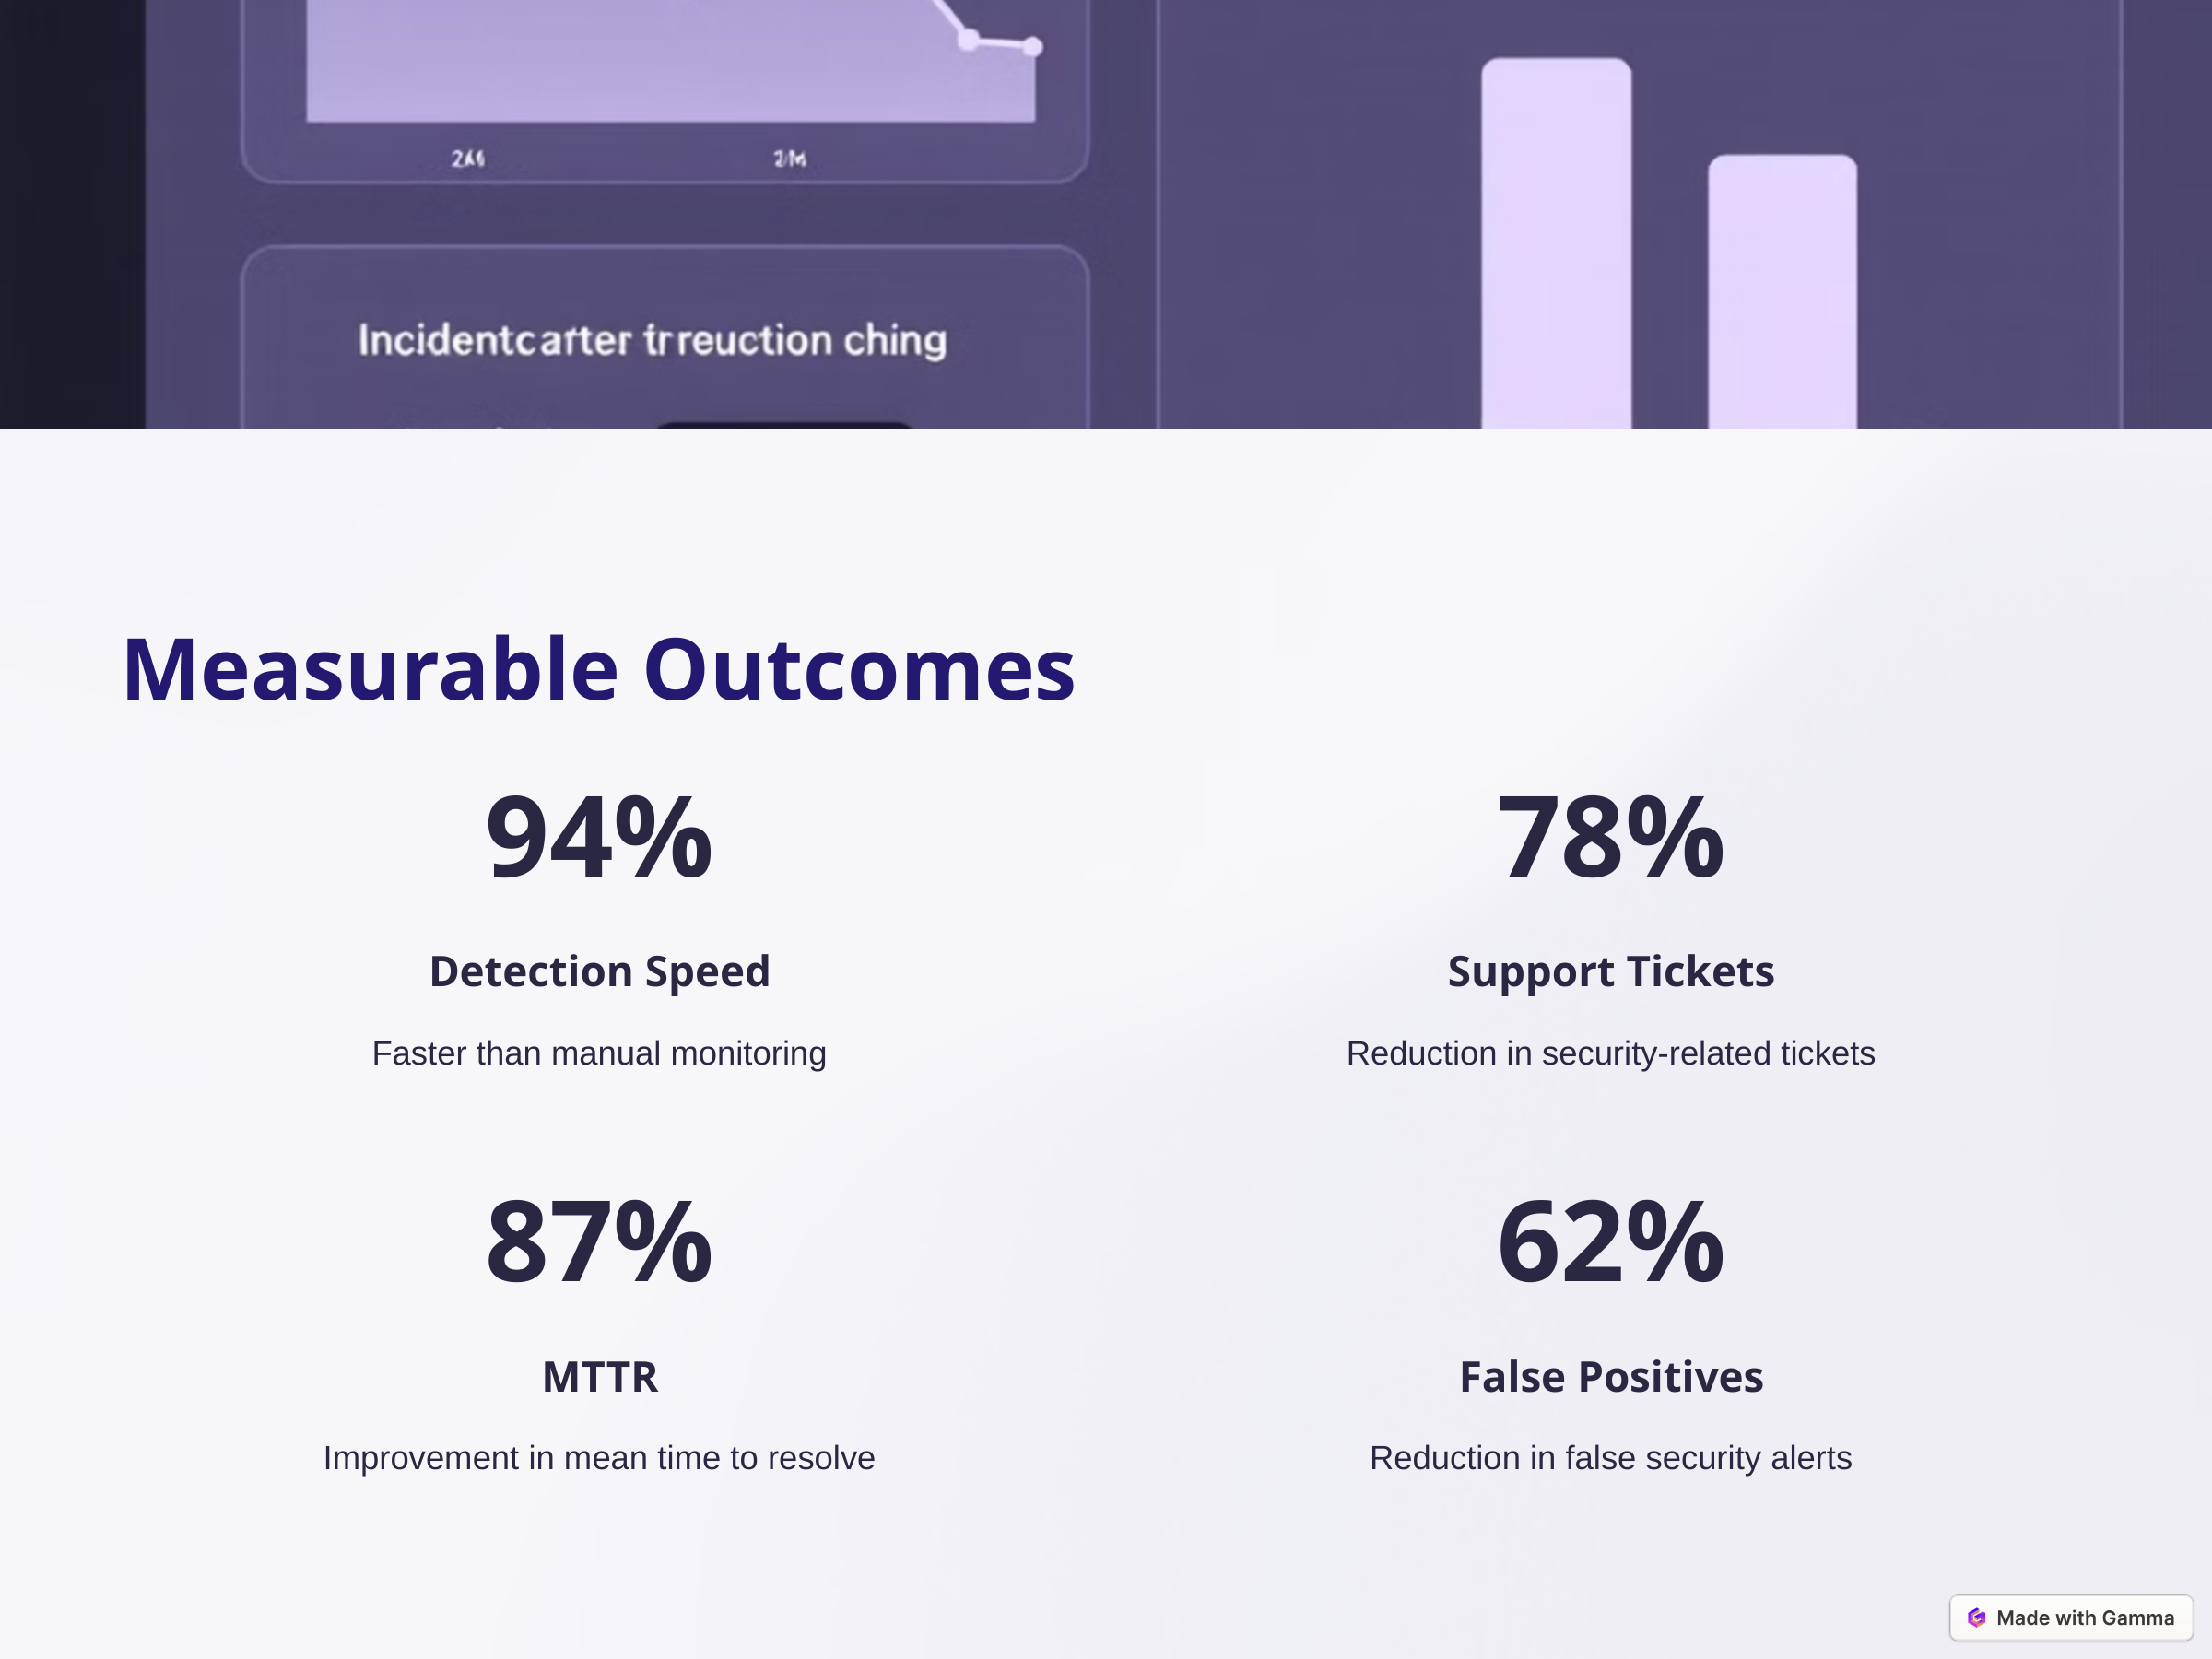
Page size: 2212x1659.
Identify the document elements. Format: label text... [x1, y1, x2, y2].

text_box False Positives [1397, 1347, 1827, 1402]
picture [0, 0, 2212, 429]
text_box Measurable Outcomes [120, 610, 1014, 719]
text_box Improvement in mean time to resolve [120, 1421, 1080, 1477]
text_box Detection Speed [385, 942, 815, 996]
text_box MTTR [385, 1347, 815, 1402]
text_box 62% [1131, 1192, 2092, 1305]
picture [1941, 1586, 2202, 1649]
text_box Reduction in security-related tickets [1131, 1017, 2092, 1072]
text_box 94% [120, 786, 1080, 900]
text_box Support Tickets [1397, 942, 1827, 996]
text_box Faster than manual monitoring [120, 1017, 1080, 1072]
text_box 78% [1131, 786, 2092, 900]
text_box Reduction in false security alerts [1131, 1421, 2092, 1477]
text_box 87% [120, 1192, 1080, 1305]
